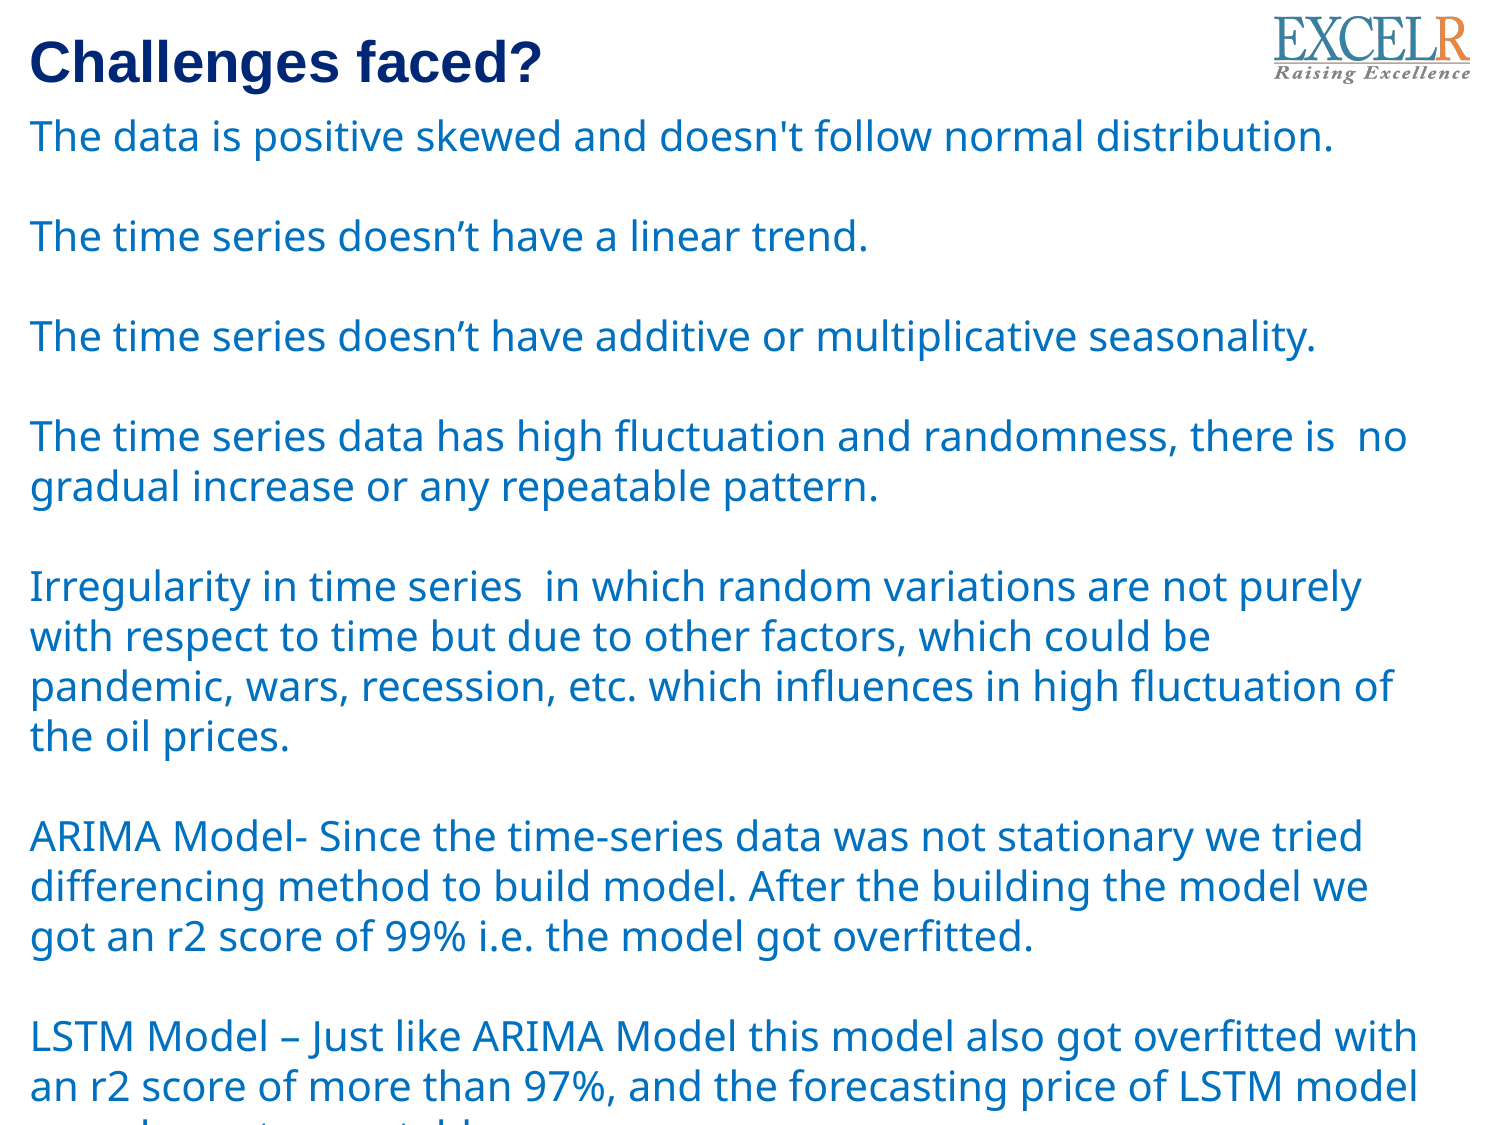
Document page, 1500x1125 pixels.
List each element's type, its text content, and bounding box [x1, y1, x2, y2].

text_box The data is positive skewed and doesn't follow normal distribution. The time series doesn’t have a linear trend. The time series doesn’t have additive or multiplicative seasonality. The time series data has high fluctuation and randomness, there is no gradual increase or any repeatable pattern. Irregularity in time series in which random variations are not purely with respect to time but due to other factors, which could be pandemic, wars, recession, etc. which influences in high fluctuation of the oil prices. ARIMA Model- Since the time-series data was not stationary we tried differencing method to build model. After the building the model we got an r2 score of 99% i.e. the model got overfitted. LSTM Model – Just like ARIMA Model this model also got overfitted with an r2 score of more than 97%, and the forecasting price of LSTM model was also not very stable. . [14, 102, 1435, 1125]
picture [1274, 16, 1470, 85]
text_box Challenges faced? [14, 16, 583, 102]
